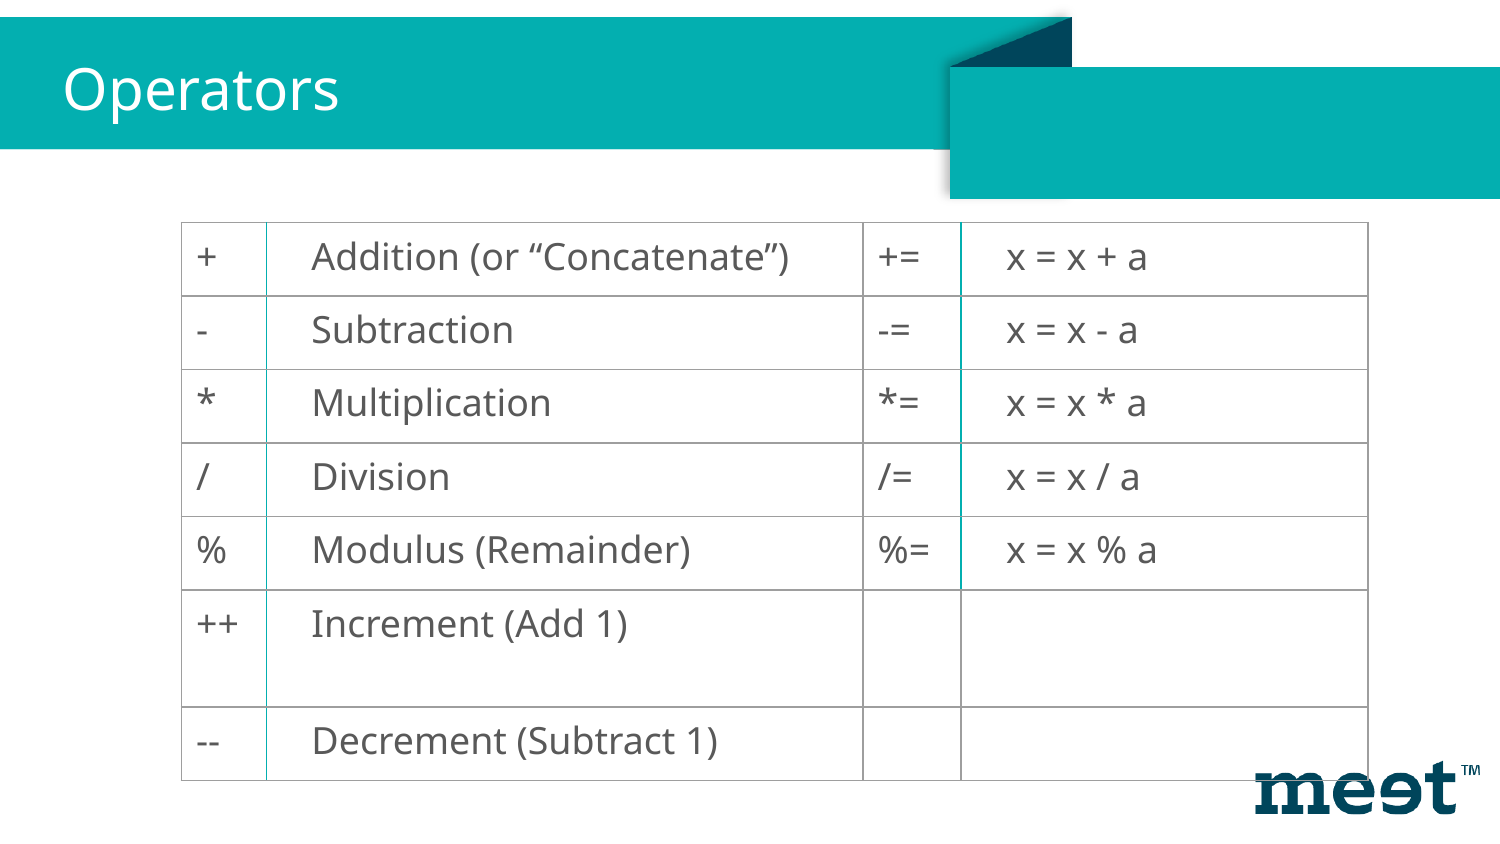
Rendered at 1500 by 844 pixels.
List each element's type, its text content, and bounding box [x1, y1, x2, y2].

table_cell x = x - a [962, 297, 1367, 369]
table_cell /= [864, 444, 960, 516]
table_cell [962, 708, 1367, 780]
table_cell Division [267, 444, 862, 516]
table_cell [864, 708, 960, 780]
table_cell [962, 591, 1367, 706]
table_cell %= [864, 517, 960, 589]
table_cell - [182, 297, 266, 369]
table_cell % [182, 517, 266, 589]
table_cell / [182, 444, 266, 516]
table_cell x = x / a [962, 444, 1367, 516]
table_cell Increment (Add 1) [267, 591, 862, 706]
table_cell Subtraction [267, 297, 862, 369]
text_box Operators [48, 36, 879, 131]
table_cell *= [864, 370, 960, 442]
table_cell -- [182, 708, 266, 780]
table_cell ++ [182, 591, 266, 706]
table_header += [864, 223, 960, 295]
table_cell -= [864, 297, 960, 369]
table_header + [182, 223, 266, 295]
table_cell * [182, 370, 266, 442]
table_cell x = x * a [962, 370, 1367, 442]
picture [0, 0, 1500, 844]
table_header Addition (or “Concatenate”) [267, 223, 862, 295]
table_header x = x + a [962, 223, 1367, 295]
table_cell Multiplication [267, 370, 862, 442]
table_cell x = x % a [962, 517, 1367, 589]
table_cell Decrement (Subtract 1) [267, 708, 862, 780]
table_cell [864, 591, 960, 706]
table_cell Modulus (Remainder) [267, 517, 862, 589]
